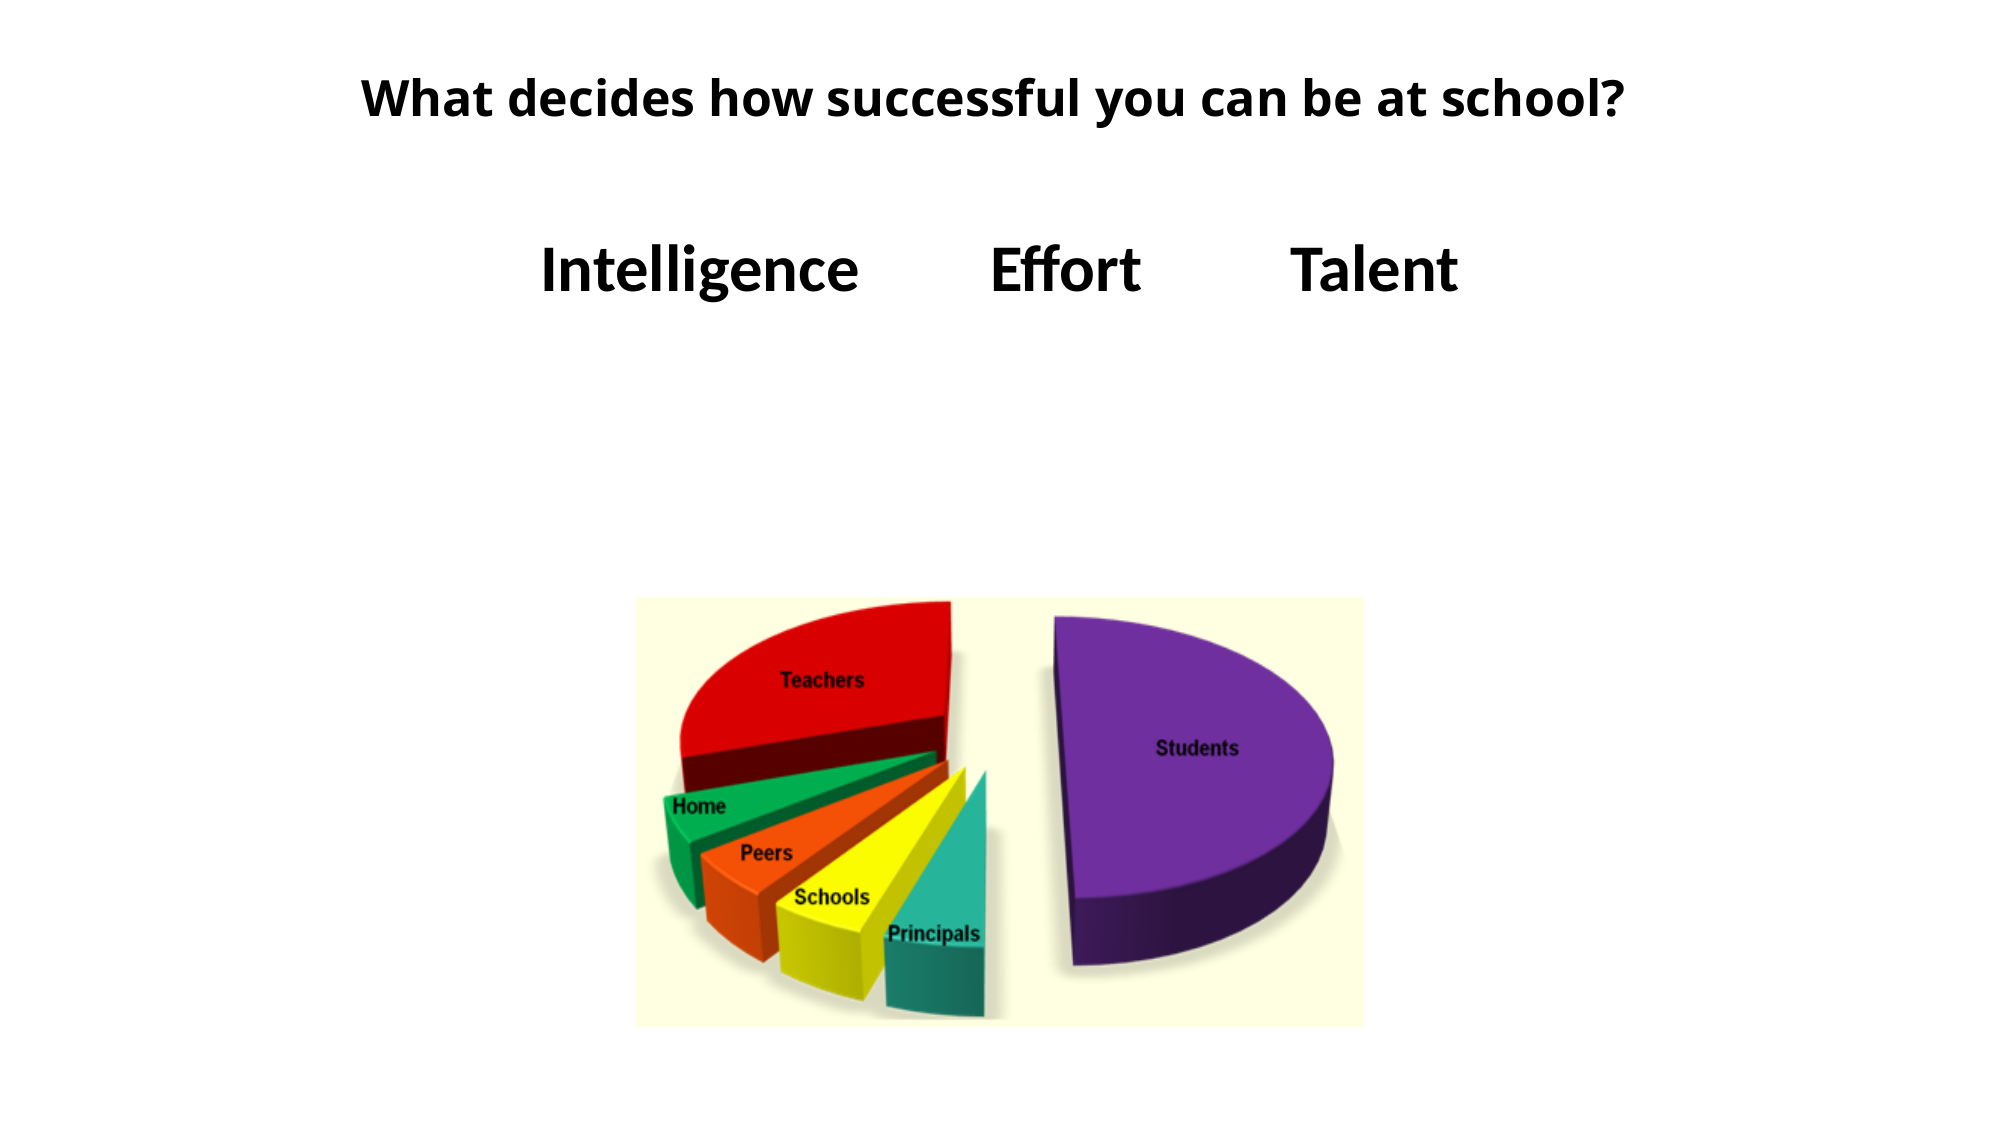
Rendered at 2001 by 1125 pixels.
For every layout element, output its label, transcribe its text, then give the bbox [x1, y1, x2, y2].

picture [636, 597, 1364, 1027]
text_box Intelligence Effort Talent [249, 217, 1750, 312]
text_box What decides how successful you can be at school? [249, 58, 1750, 134]
